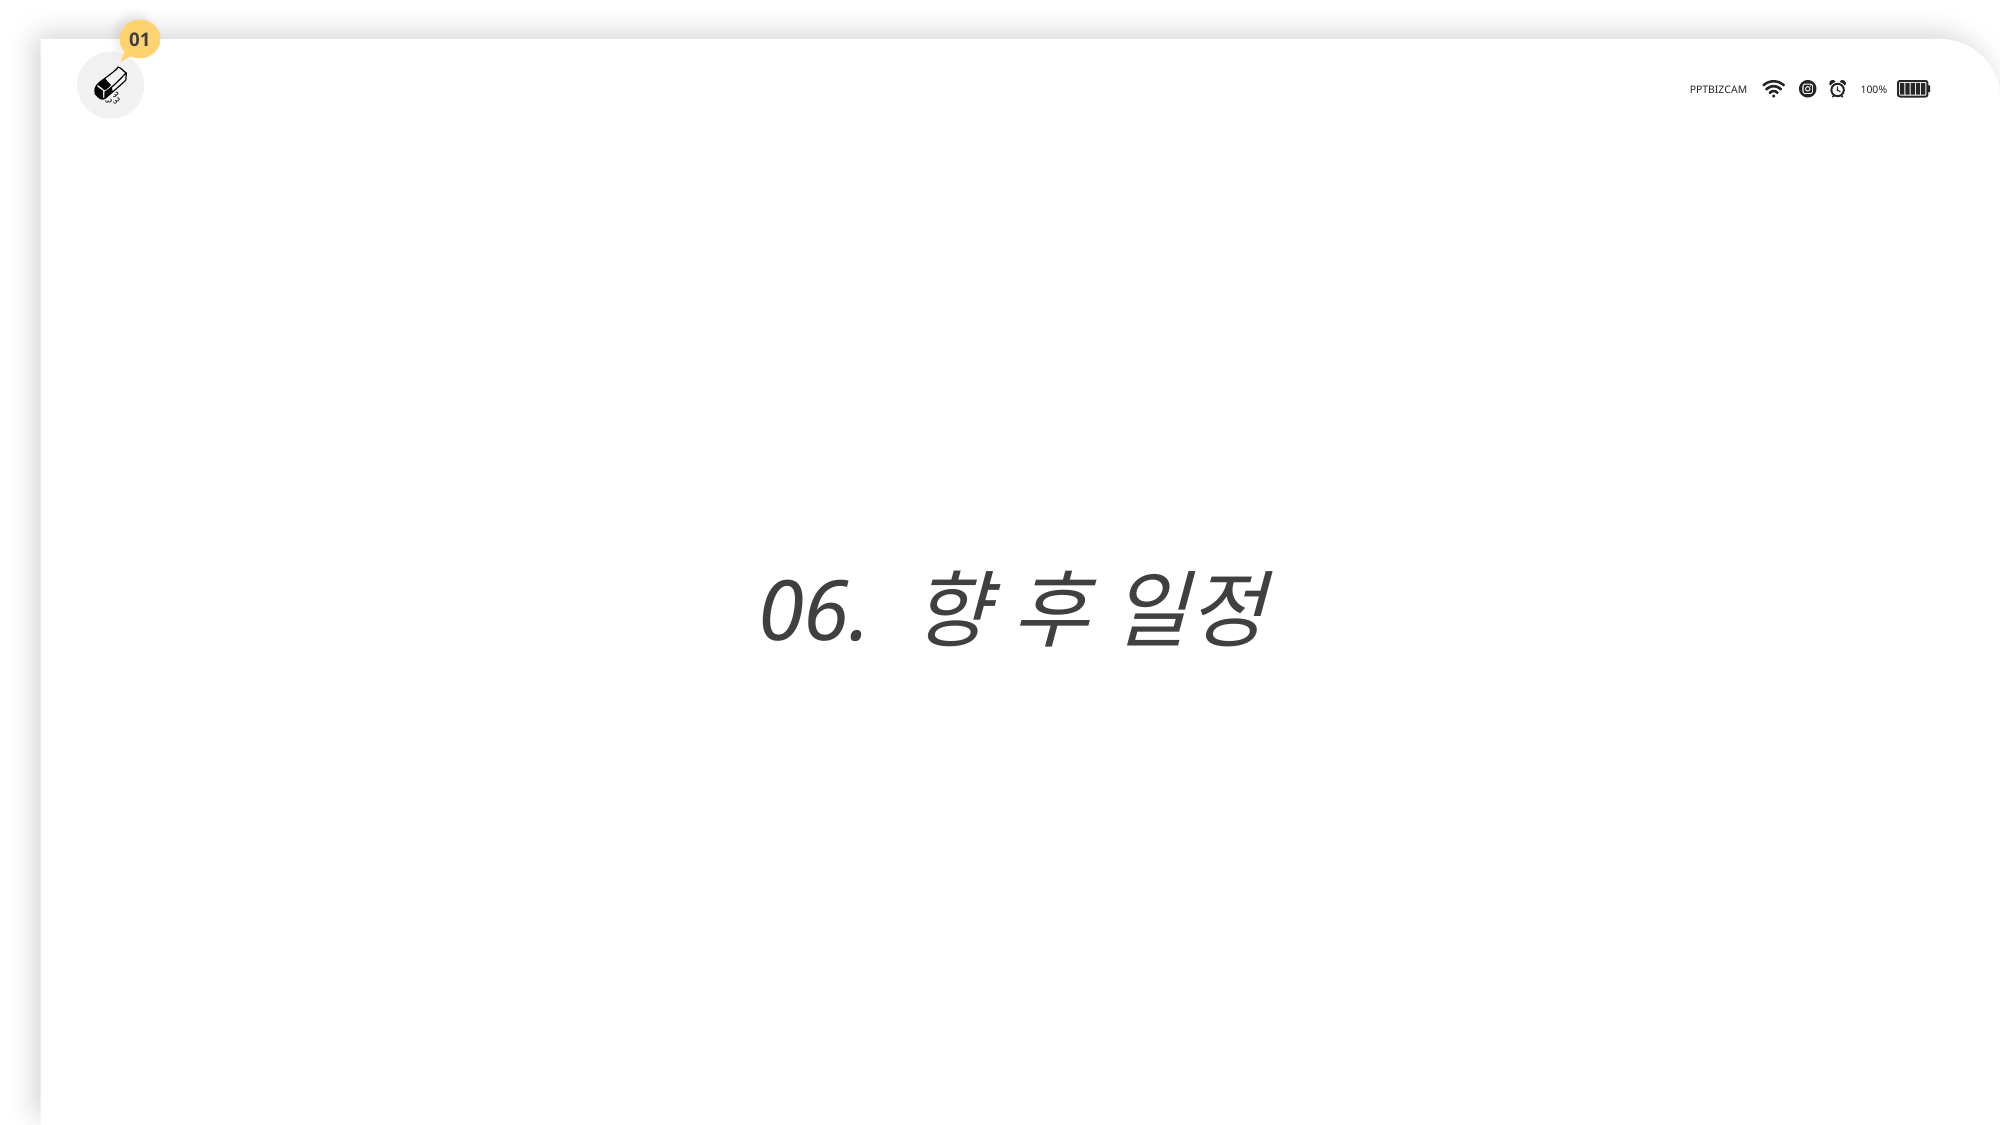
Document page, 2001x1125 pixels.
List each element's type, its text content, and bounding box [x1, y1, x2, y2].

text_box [77, 51, 145, 119]
text_box 01 [118, 18, 162, 59]
text_box 06. 향 후 일정 [39, 37, 2000, 1125]
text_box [1675, 75, 1931, 104]
